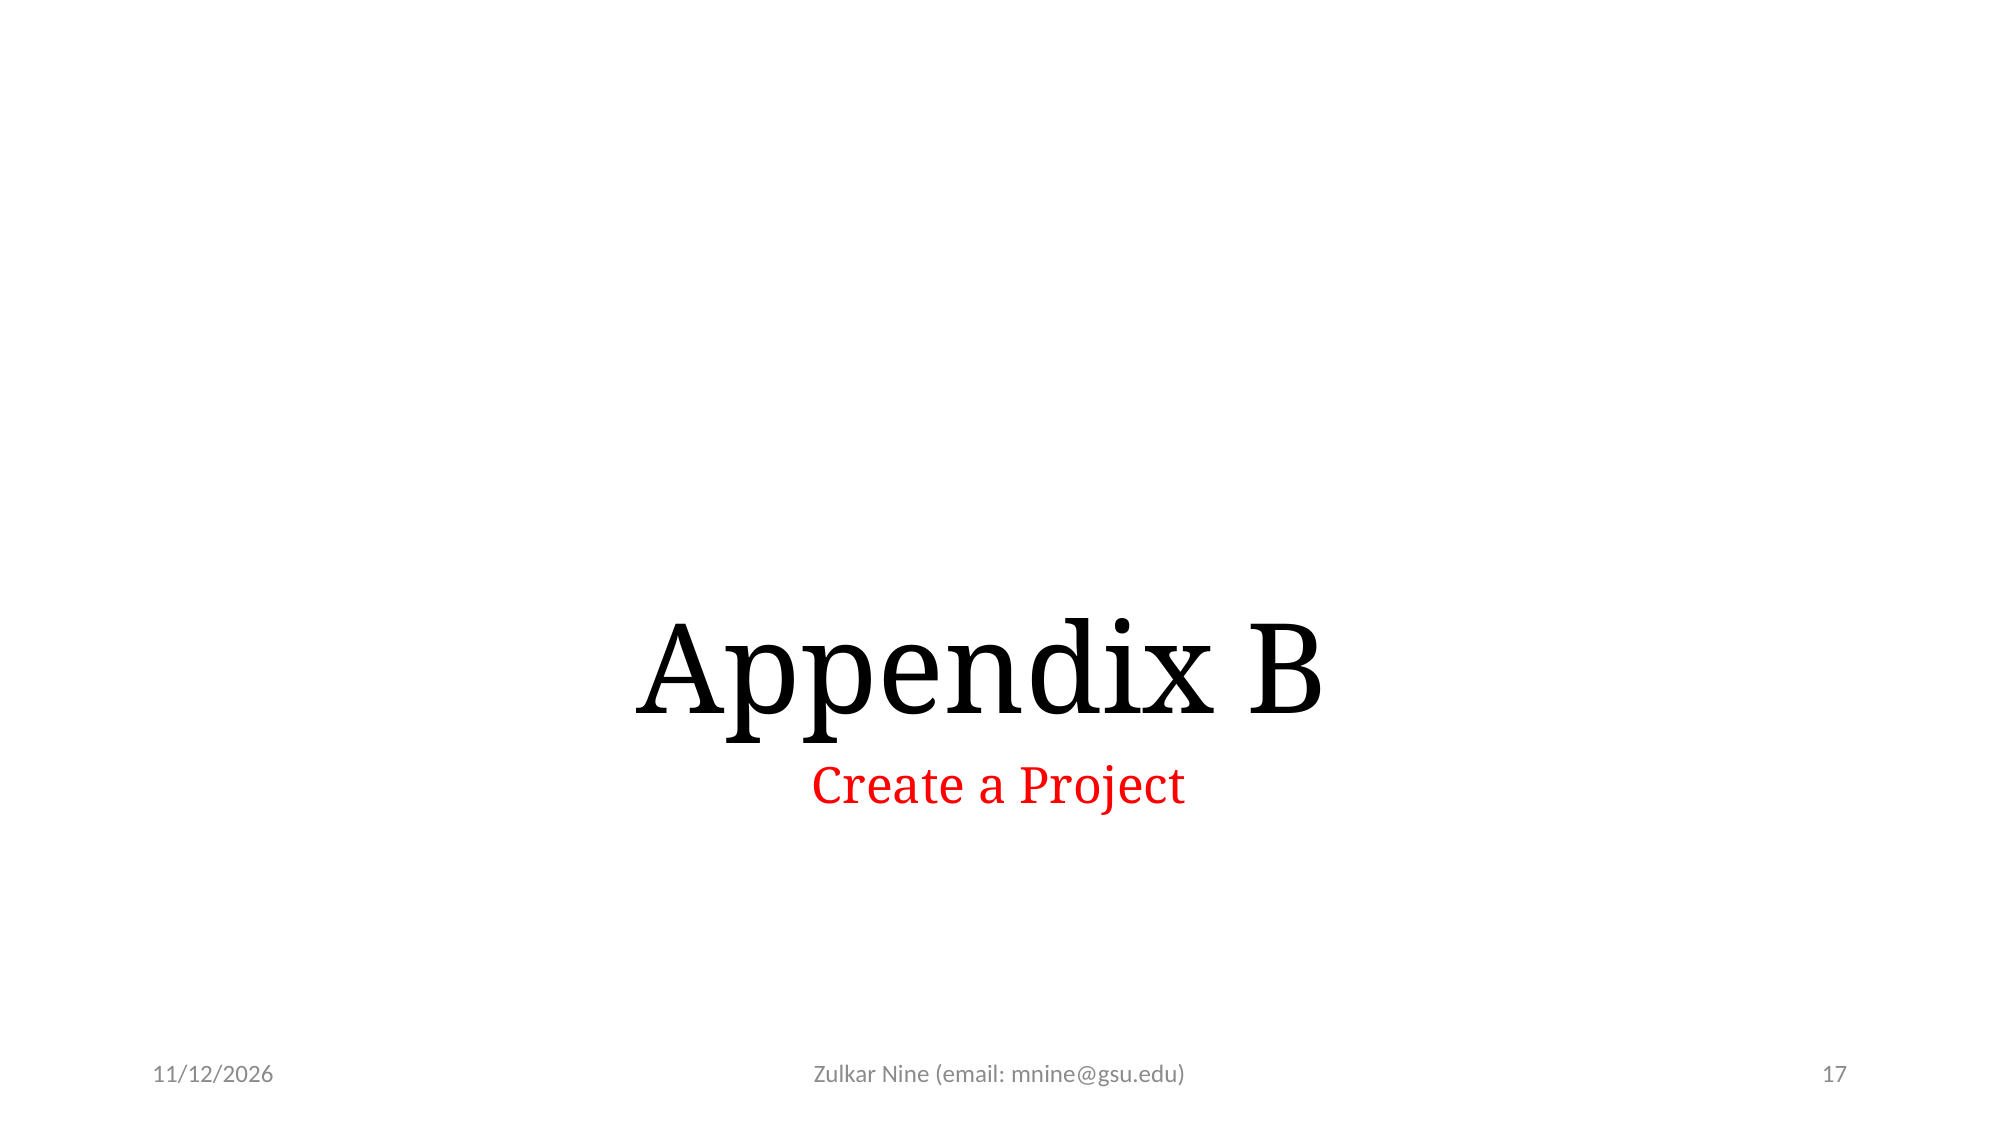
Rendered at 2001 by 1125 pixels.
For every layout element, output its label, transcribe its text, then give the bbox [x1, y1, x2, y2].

title Appendix B [136, 280, 1862, 749]
footer Zulkar Nine (email: mnine@gsu.edu) [662, 1042, 1338, 1103]
list Create a Project [136, 752, 1862, 999]
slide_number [137, 1042, 588, 1103]
slide_number 17 [1412, 1042, 1863, 1103]
